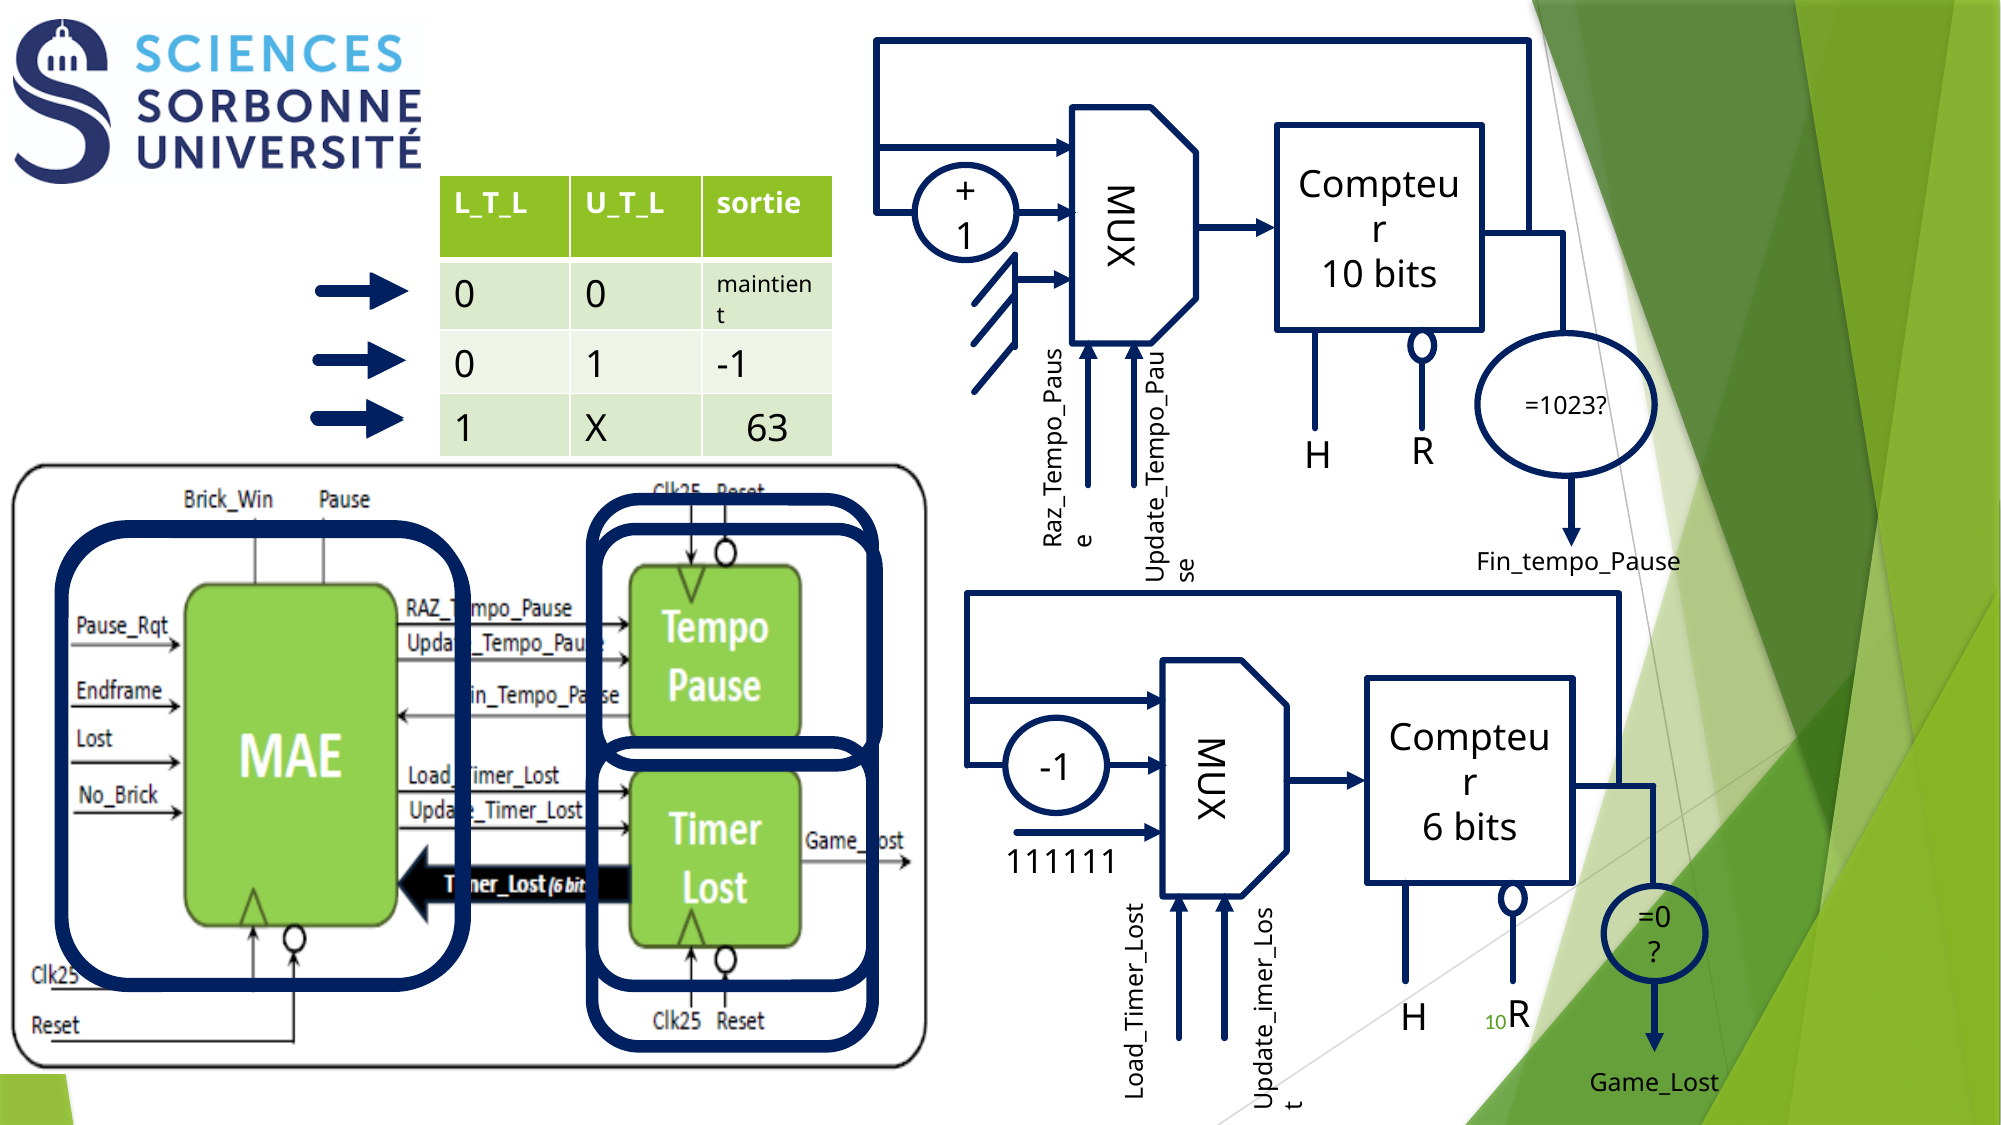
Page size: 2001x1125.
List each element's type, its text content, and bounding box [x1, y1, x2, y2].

table_cell X [571, 394, 701, 456]
text_box Compteur 6 bits [1366, 677, 1574, 884]
text_box H [1385, 985, 1446, 1046]
table_header L_T_L [440, 176, 569, 257]
text_box Raz_Tempo_Pause [1028, 329, 1090, 564]
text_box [973, 254, 1016, 295]
picture [12, 18, 422, 184]
text_box Fin_tempo_Pause [1461, 537, 1703, 583]
table_cell 1 [440, 394, 569, 456]
table_cell 1 [571, 331, 701, 393]
slide_number 10 [1409, 991, 1522, 1051]
text_box R [1492, 982, 1554, 1043]
text_box -1 [1003, 716, 1109, 815]
text_box =0? [1602, 884, 1708, 983]
text_box H [1289, 423, 1351, 484]
text_box [1408, 328, 1436, 363]
text_box MUX [1070, 105, 1198, 346]
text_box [973, 351, 1016, 393]
text_box Load_Timer_Lost [1110, 881, 1172, 1116]
picture [0, 456, 934, 1075]
text_box Update_imer_Lost [1239, 891, 1301, 1125]
text_box =1023? [1475, 331, 1657, 478]
table_cell -1 [703, 331, 832, 393]
table_header U_T_L [571, 176, 701, 257]
text_box Compteur 10 bits [1275, 124, 1483, 332]
text_box +1 [913, 163, 1018, 262]
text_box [972, 294, 1015, 345]
text_box Update_Tempo_Pause [1131, 332, 1192, 592]
text_box 111111 [990, 832, 1153, 888]
text_box MUX [1161, 658, 1289, 899]
table_cell 0 [440, 263, 569, 329]
text_box Game_Lost [1534, 1058, 1775, 1104]
table_header sortie [703, 176, 832, 257]
text_box [1499, 881, 1527, 915]
table_cell maintient [703, 263, 832, 329]
text_box R [1396, 420, 1458, 480]
table_cell 0 [440, 331, 569, 393]
table_cell 63 [703, 394, 832, 456]
table_cell 0 [571, 263, 701, 329]
